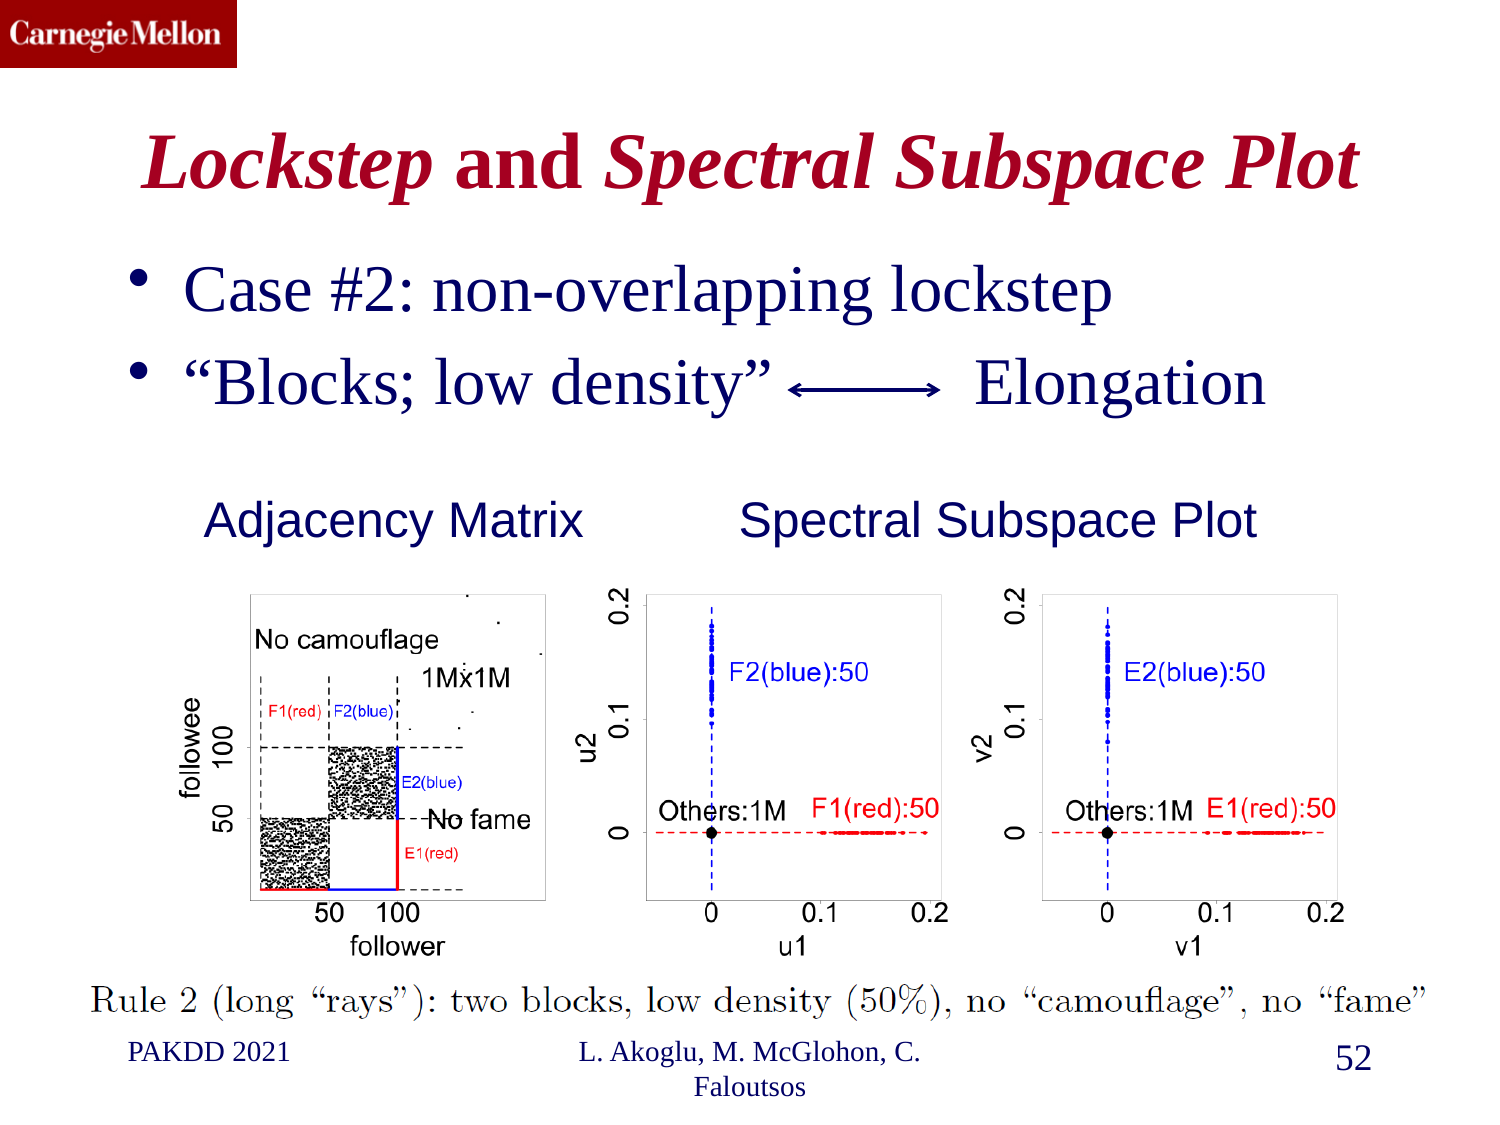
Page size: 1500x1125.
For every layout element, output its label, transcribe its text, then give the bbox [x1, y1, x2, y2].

text_box Spectral Subspace Plot [656, 480, 1340, 555]
slide_number PAKDD 2021 [112, 1035, 426, 1101]
footer L. Akoglu, M. McGlohon, C. Faloutsos [512, 1035, 988, 1101]
title Lockstep and Spectral Subspace Plot [112, 99, 1388, 213]
picture [0, 0, 237, 68]
slide_number 52 [1074, 1035, 1388, 1101]
text_box Adjacency Matrix [188, 480, 599, 555]
list Case #2: non-overlapping lockstep “Blocks; low density” Elongation [112, 237, 1388, 584]
picture [74, 585, 1430, 1026]
